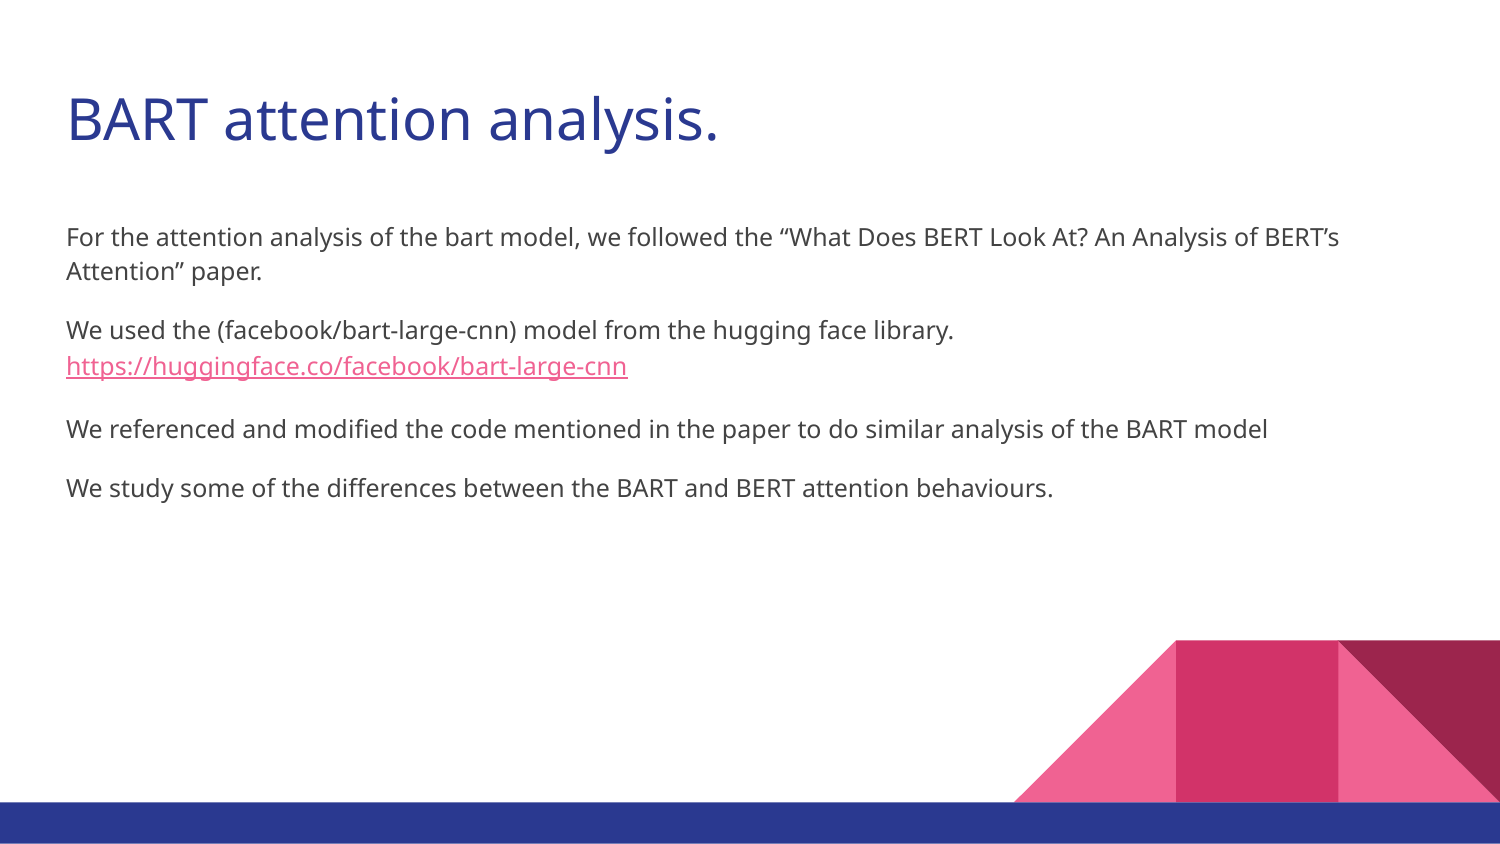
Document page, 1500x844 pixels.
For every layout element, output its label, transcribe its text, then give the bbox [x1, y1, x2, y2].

title BART attention analysis. [51, 67, 1449, 167]
list For the attention analysis of the bart model, we followed the “What Does BERT Look At? An Analysis of BERT’s Attention” paper. We used the (facebook/bart-large-cnn) model from the hugging face library. https://huggingface.co/facebook/bart-large-cnn We referenced and modified the code mentioned in the paper to do similar analysis of the BART model We study some of the differences between the BART and BERT attention behaviours. [51, 201, 1449, 750]
